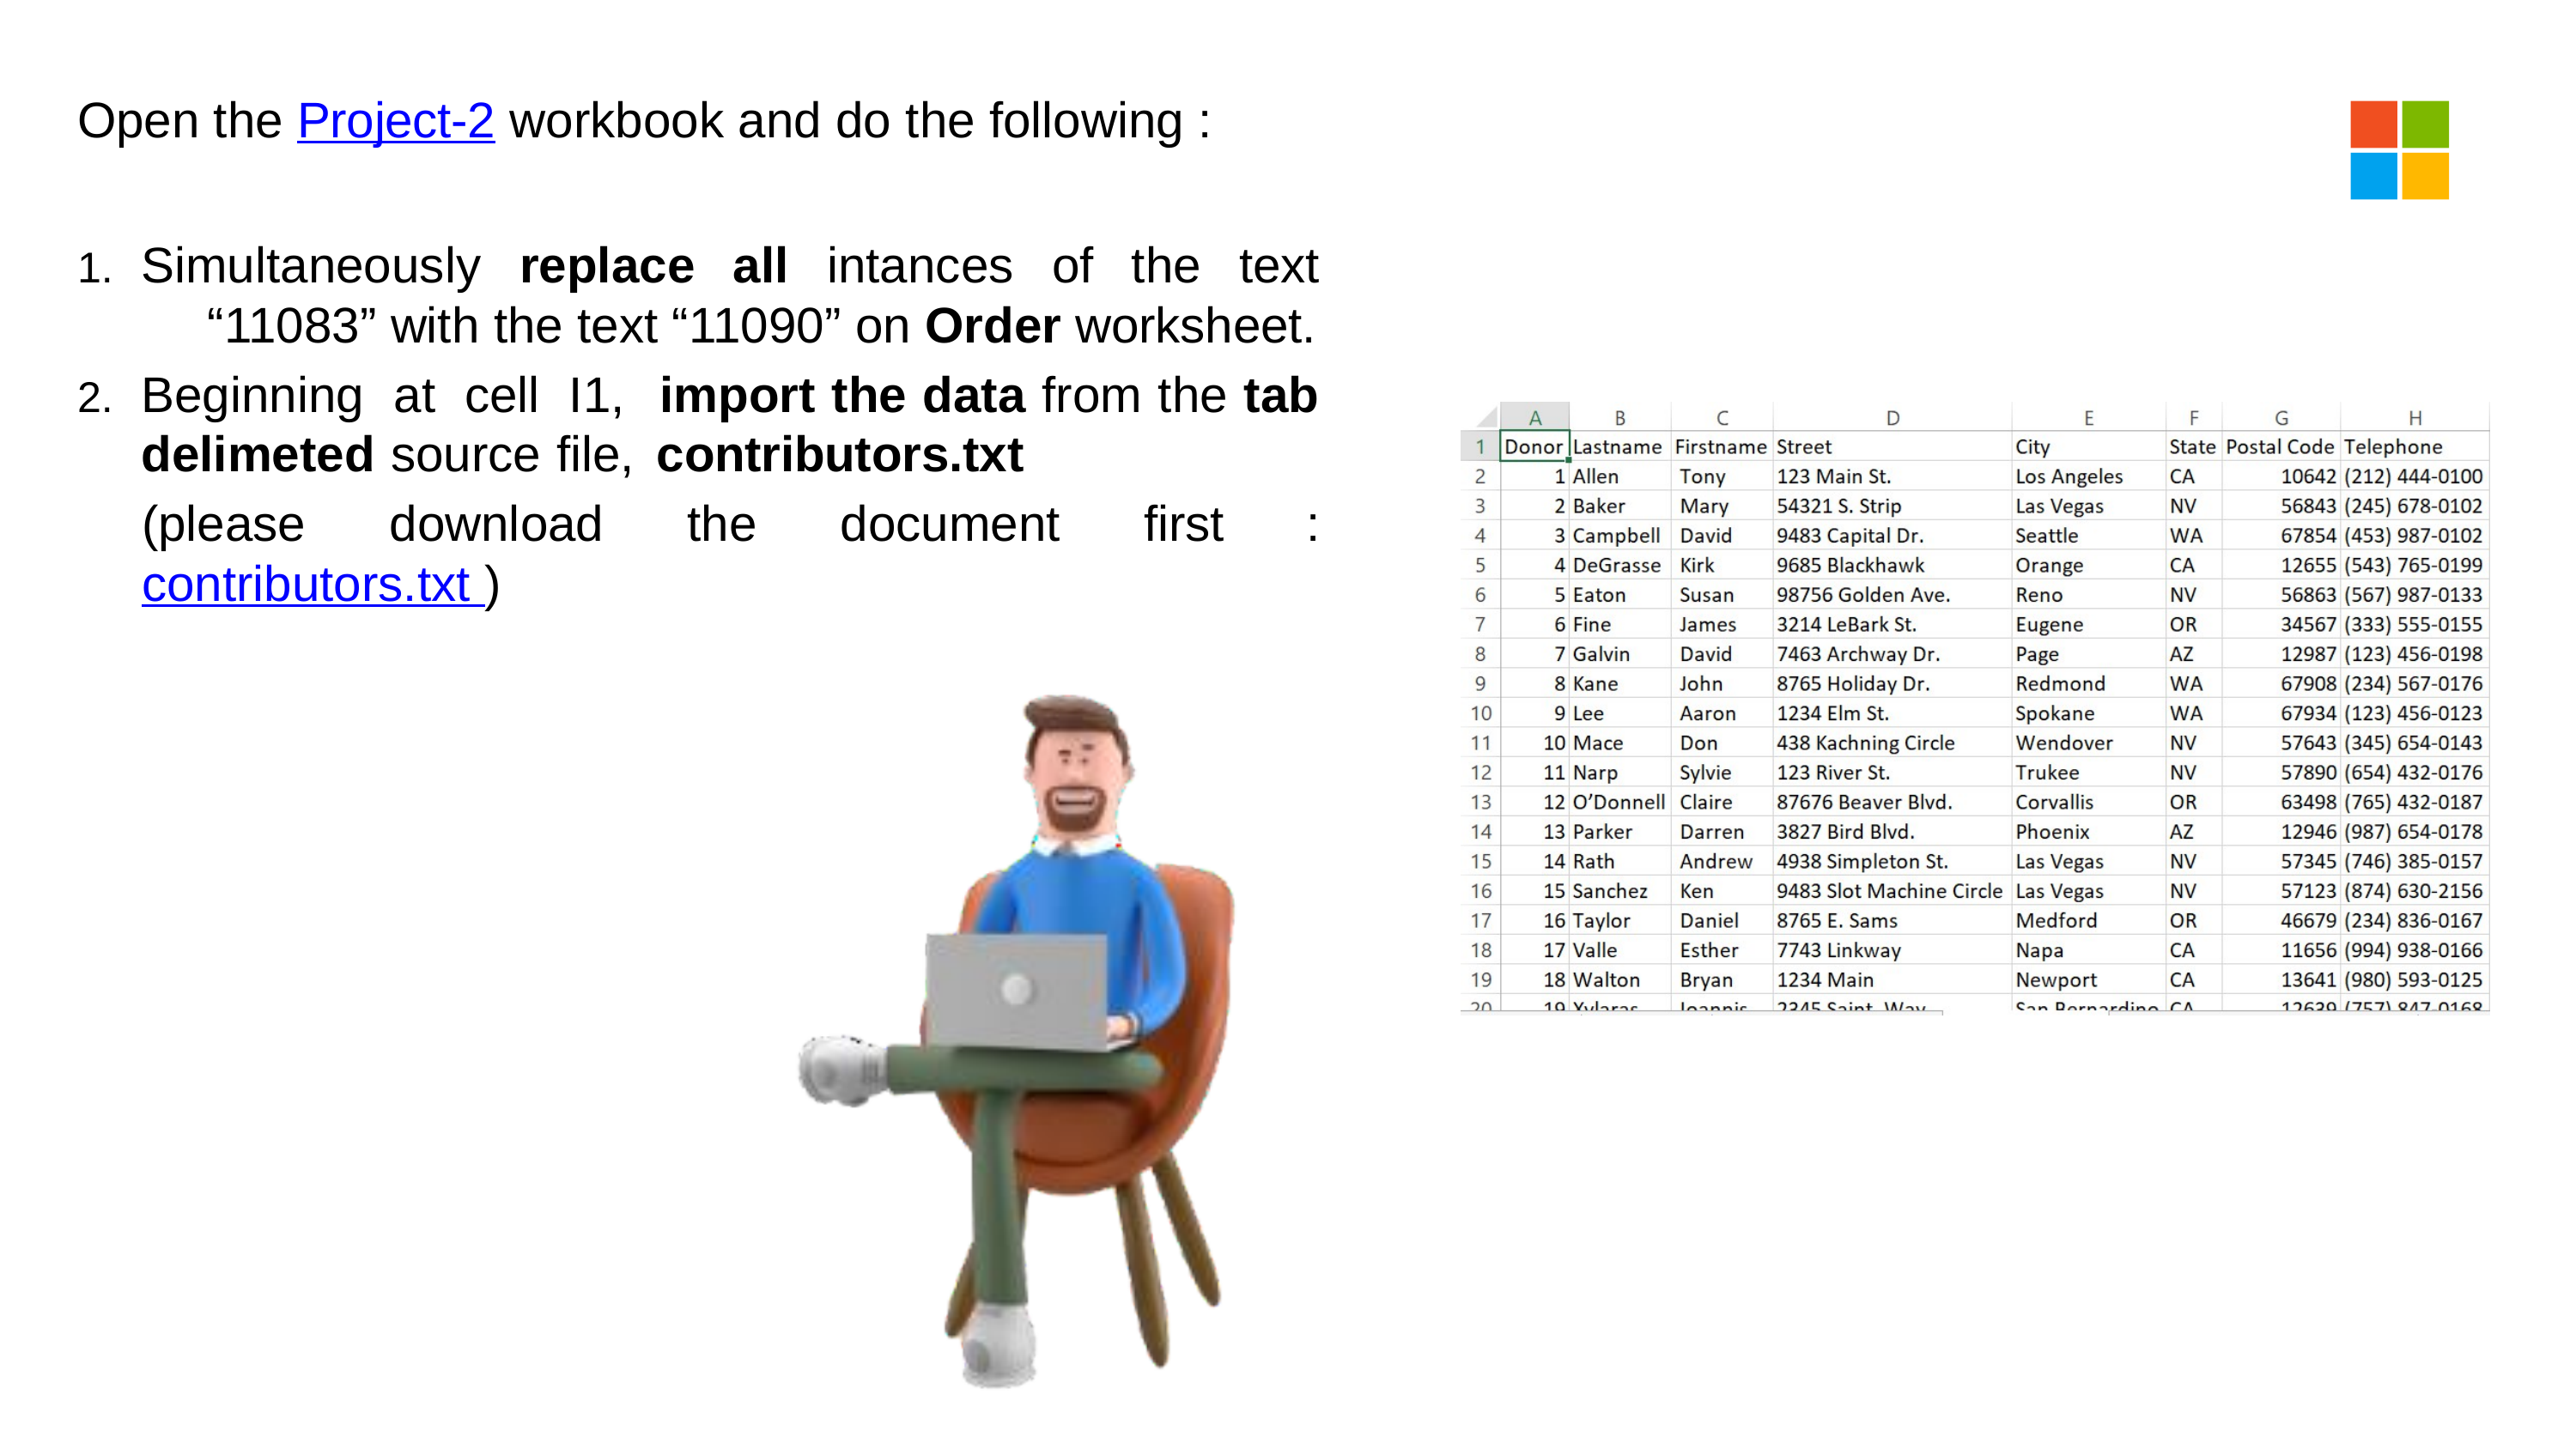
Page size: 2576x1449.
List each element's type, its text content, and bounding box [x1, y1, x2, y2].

text_box Open the Project-2 workbook and do the following : Simultaneously replace all intances of the text “11083” with the text “11090” on Order worksheet. Beginning at cell I1, import the data from the tab delimeted source file, contributors.txt (please download the document first : contributors.txt ) [75, 86, 1321, 611]
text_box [2350, 100, 2450, 200]
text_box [649, 401, 2491, 1449]
